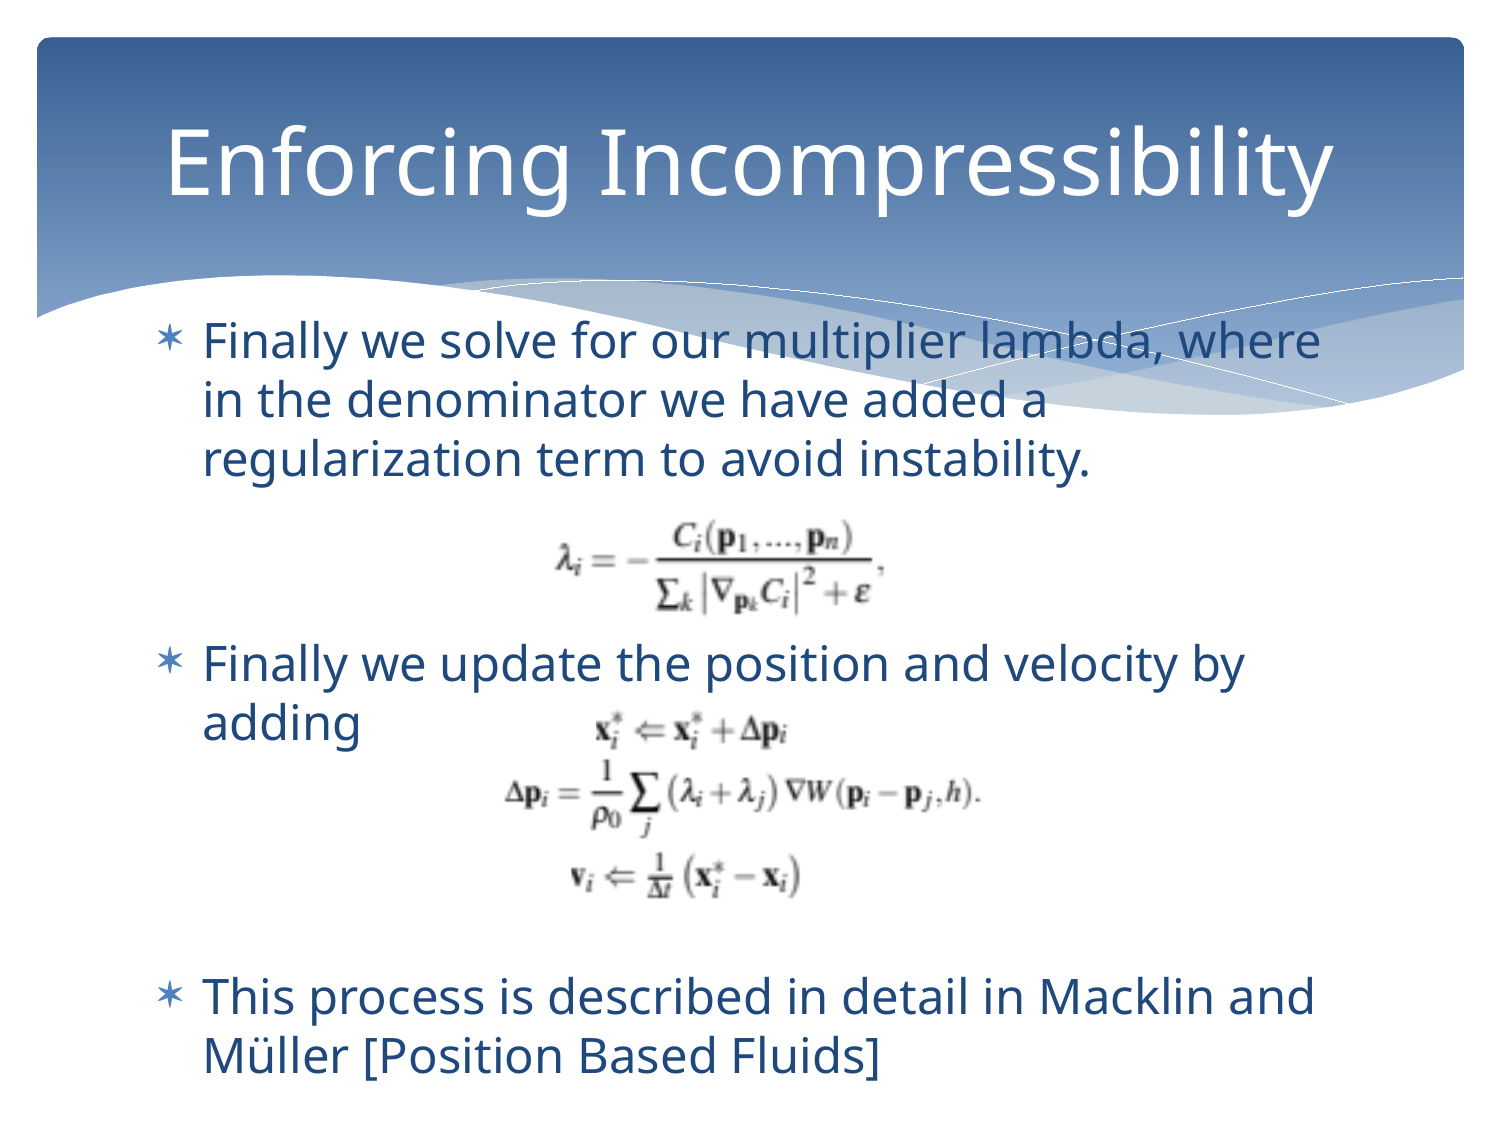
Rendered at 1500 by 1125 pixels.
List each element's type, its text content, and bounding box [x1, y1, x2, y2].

picture [462, 707, 1008, 900]
title Enforcing Incompressibility [75, 55, 1425, 261]
list Finally we solve for our multiplier lambda, where in the denominator we have added a regularization term to avoid instability. Finally we update the position and velocity by adding This process is described in detail in Macklin and Müller [Position Based Fluids] [143, 302, 1359, 1098]
picture [536, 503, 964, 654]
